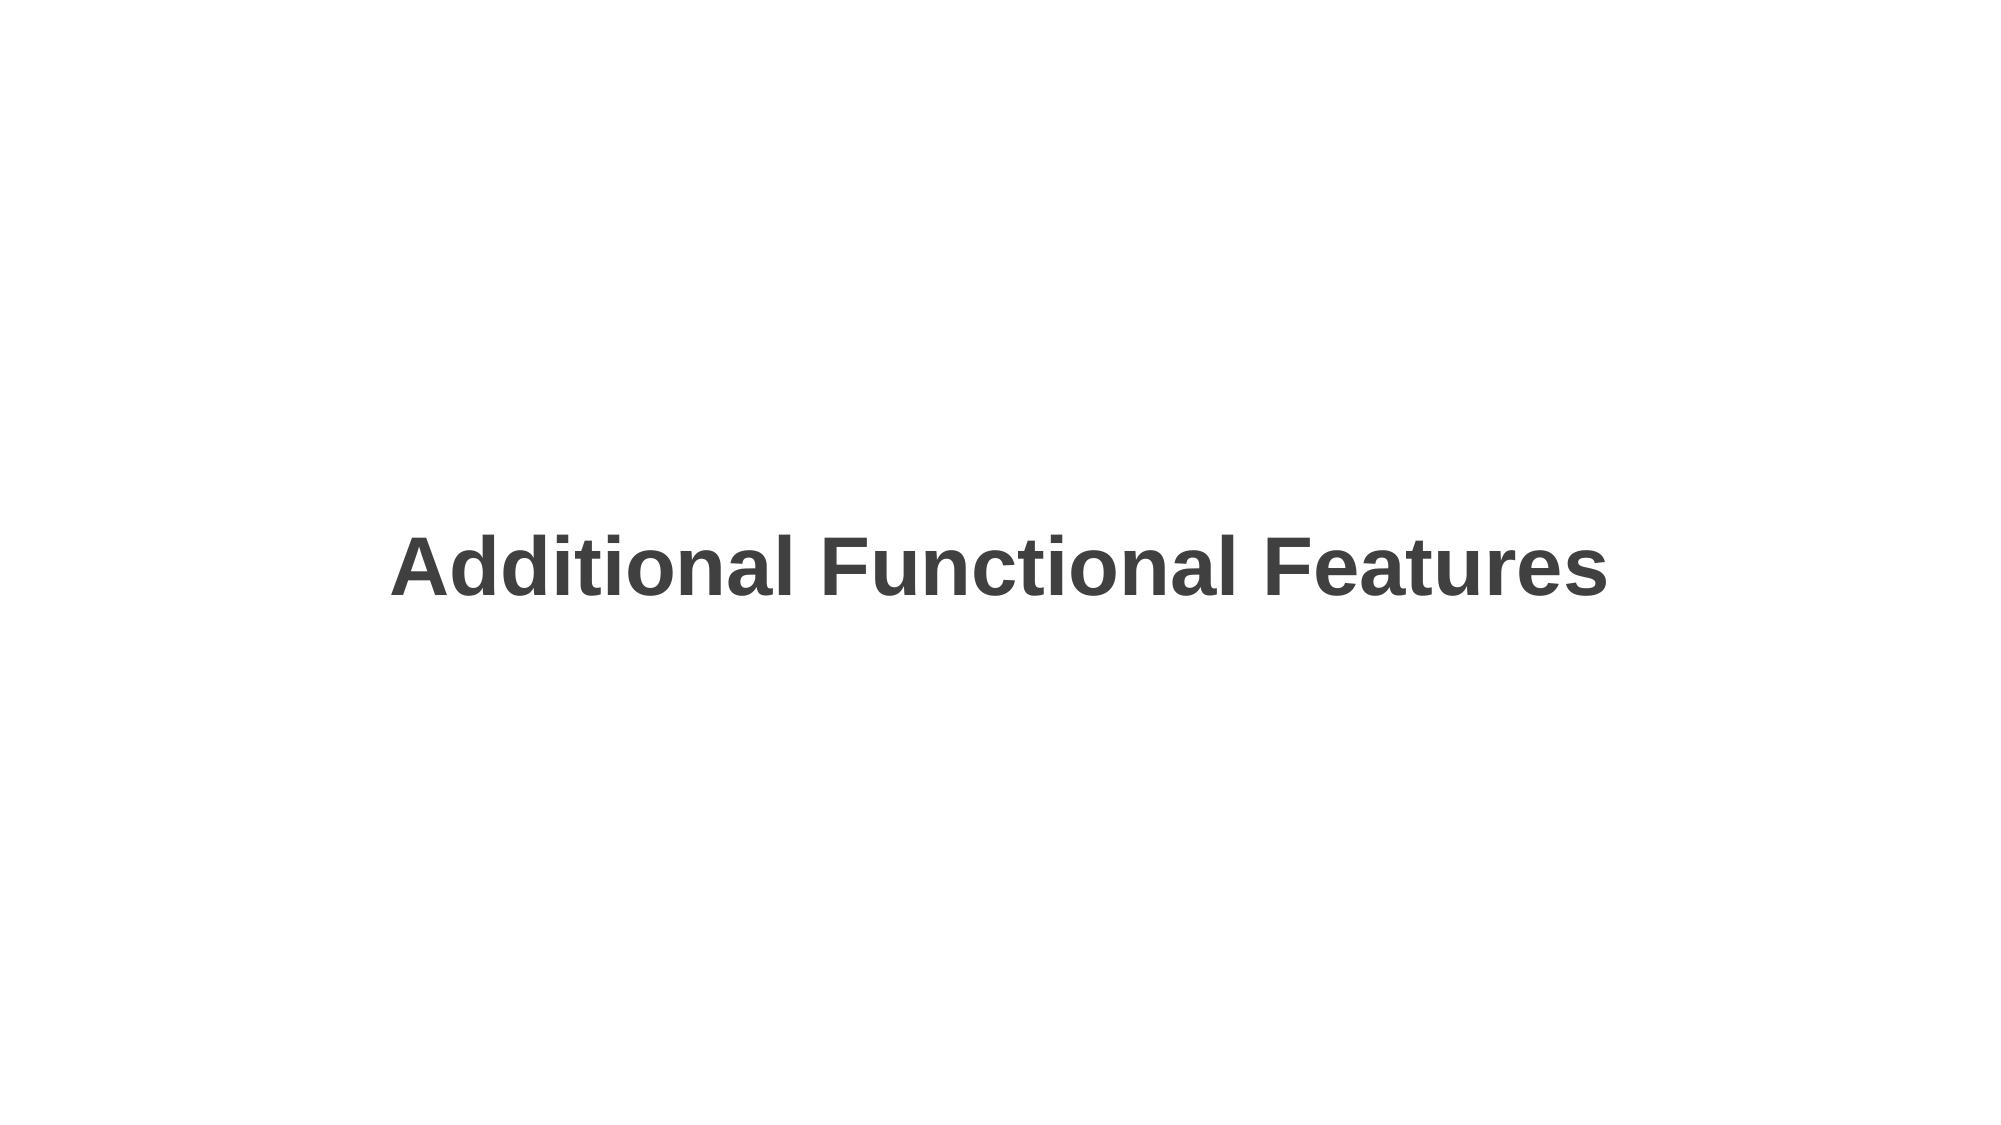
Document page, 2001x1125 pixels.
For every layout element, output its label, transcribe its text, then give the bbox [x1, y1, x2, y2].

text_box Additional Functional Features [305, 504, 1695, 620]
